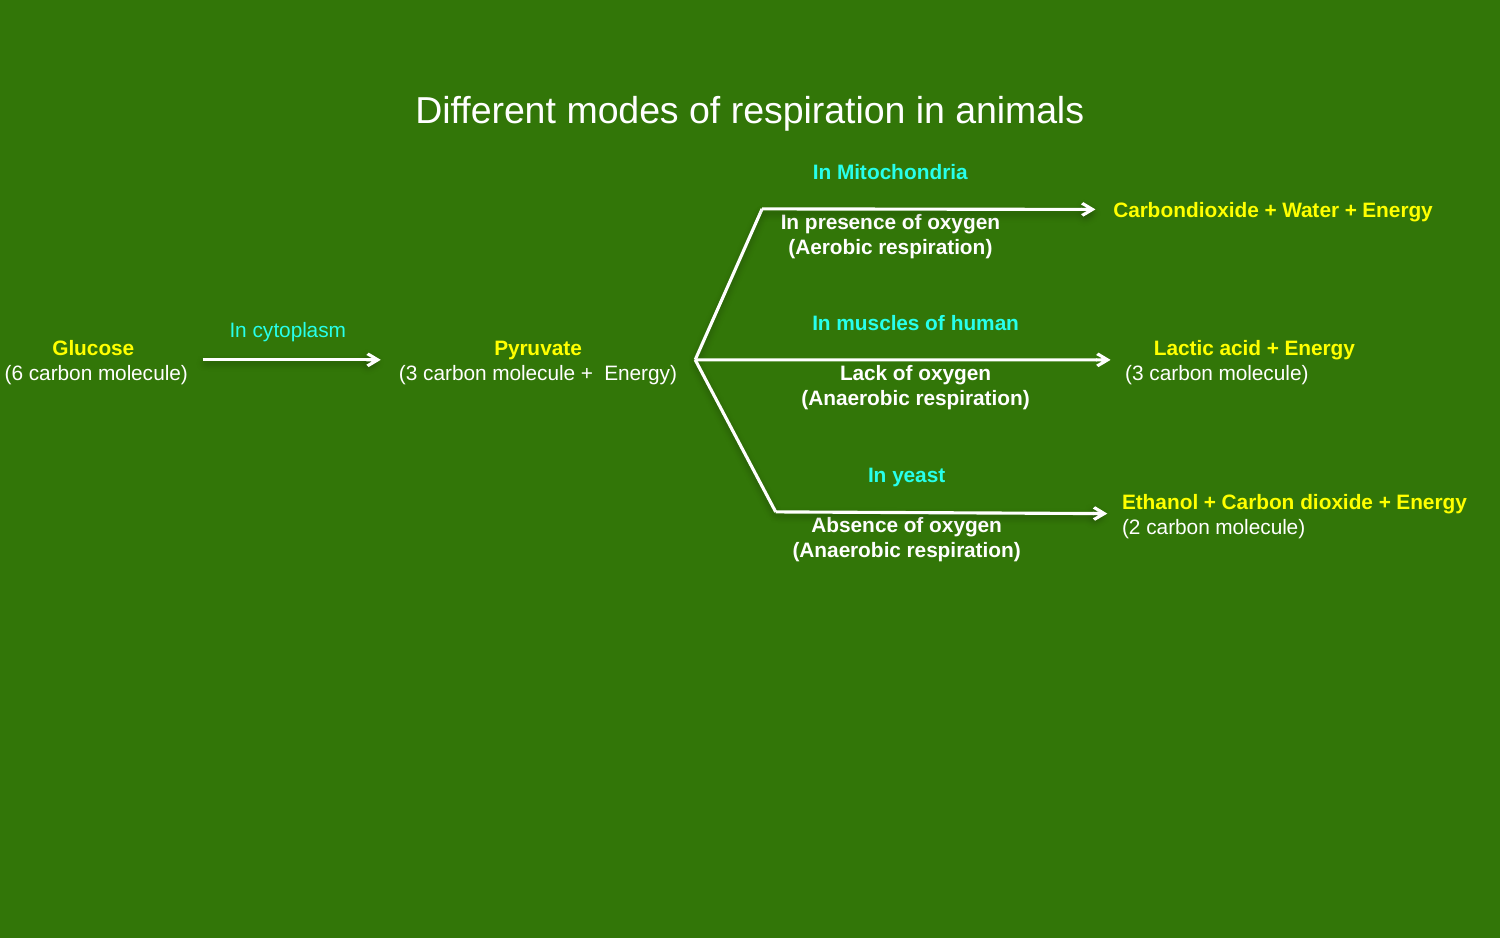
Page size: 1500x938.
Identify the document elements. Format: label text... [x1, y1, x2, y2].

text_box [694, 209, 763, 358]
text_box In yeast Absence of oxygen (Anaerobic respiration) [780, 454, 1038, 509]
title Different modes of respiration in animals [51, 71, 1449, 166]
text_box In muscles of human Lack of oxygen (Anaerobic respiration) [781, 302, 1050, 358]
text_box In muscles of human Lack of oxygen (Anaerobic respiration) [781, 368, 1050, 418]
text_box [694, 366, 776, 513]
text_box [203, 309, 381, 361]
text_box Carbondioxide + Water + Energy [1095, 189, 1451, 230]
text_box Glucose (6 carbon molecule) [0, 327, 203, 393]
text_box Pyruvate (3 carbon molecule + Energy) [380, 327, 689, 393]
text_box Lactic acid + Energy (3 carbon molecule) [1110, 327, 1400, 393]
text_box In Mitochondria In presence of oxygen (Aerobic respiration) [762, 151, 1019, 206]
text_box In Mitochondria In presence of oxygen (Aerobic respiration) [767, 220, 1019, 267]
text_box Ethanol + Carbon dioxide + Energy (2 carbon molecule) [1107, 481, 1492, 546]
text_box In yeast Absence of oxygen (Anaerobic respiration) [775, 523, 1038, 570]
